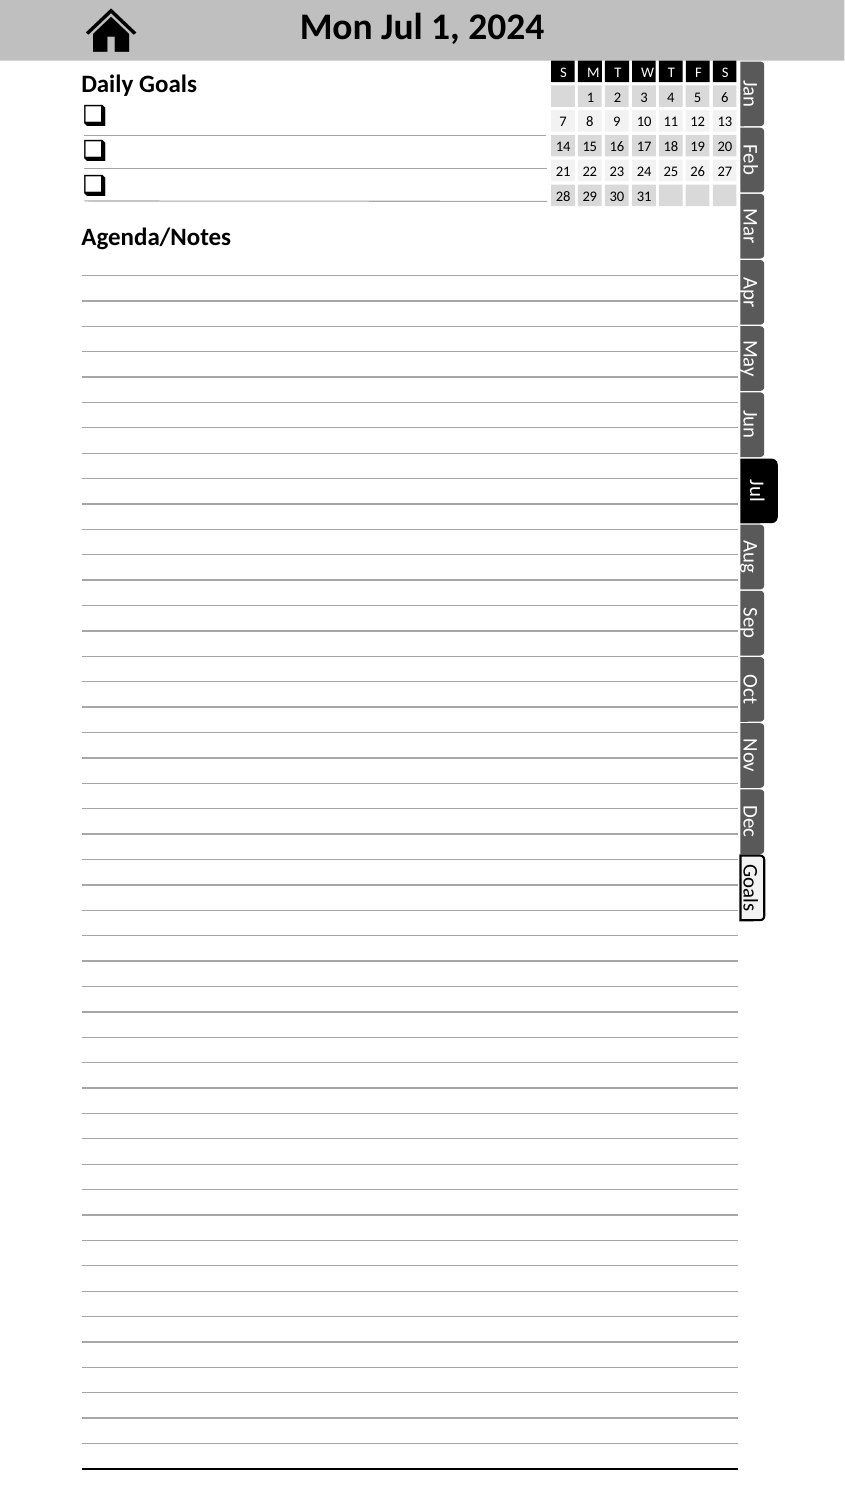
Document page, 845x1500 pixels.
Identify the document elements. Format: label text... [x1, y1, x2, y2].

picture [82, 1, 140, 59]
list Mon Jul 1, 2024 [190, 0, 655, 61]
